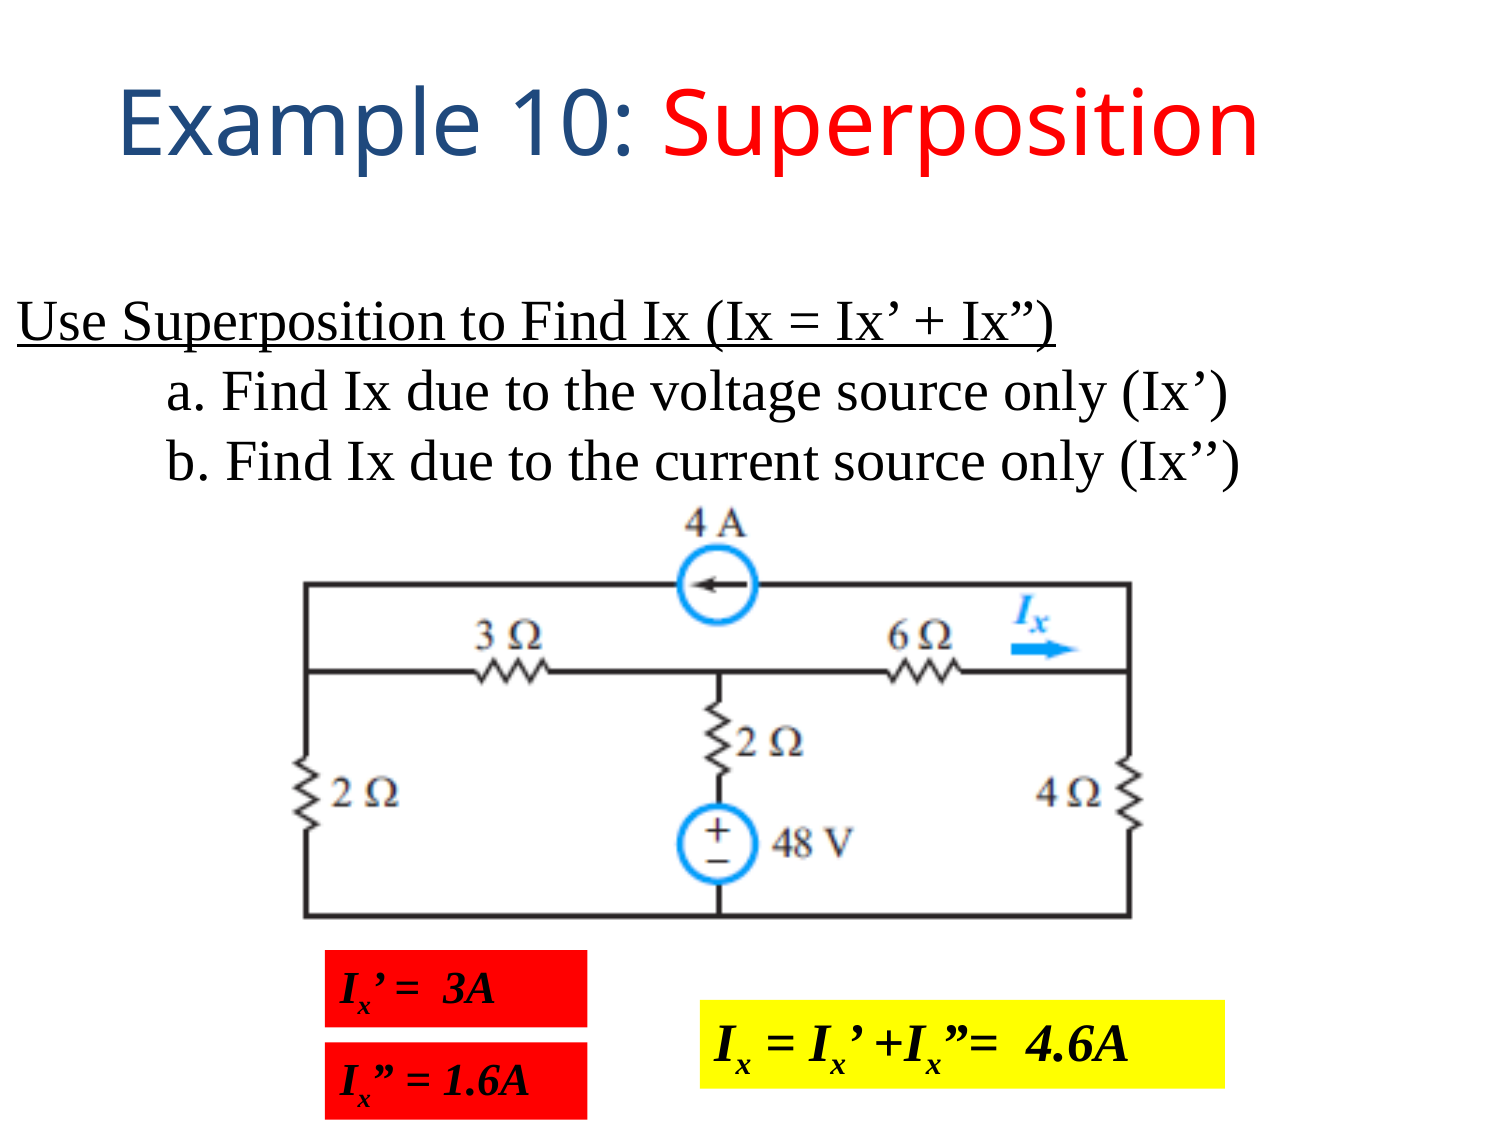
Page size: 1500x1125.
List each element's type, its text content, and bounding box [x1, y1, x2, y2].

text_box Use Superposition to Find Ix (Ix = Ix’ + Ix”) a. Find Ix due to the voltage source only (Ix’) b. Find Ix due to the current source only (Ix’’) [2, 275, 1257, 500]
picture [262, 487, 1176, 963]
title Example 10: Superposition [100, 37, 1438, 200]
text_box Ix = Ix’ +Ix”= 4.6A [699, 999, 1225, 1089]
text_box Ix’ = 3A [324, 973, 588, 1028]
text_box Ix” = 1.6A [324, 1042, 588, 1120]
